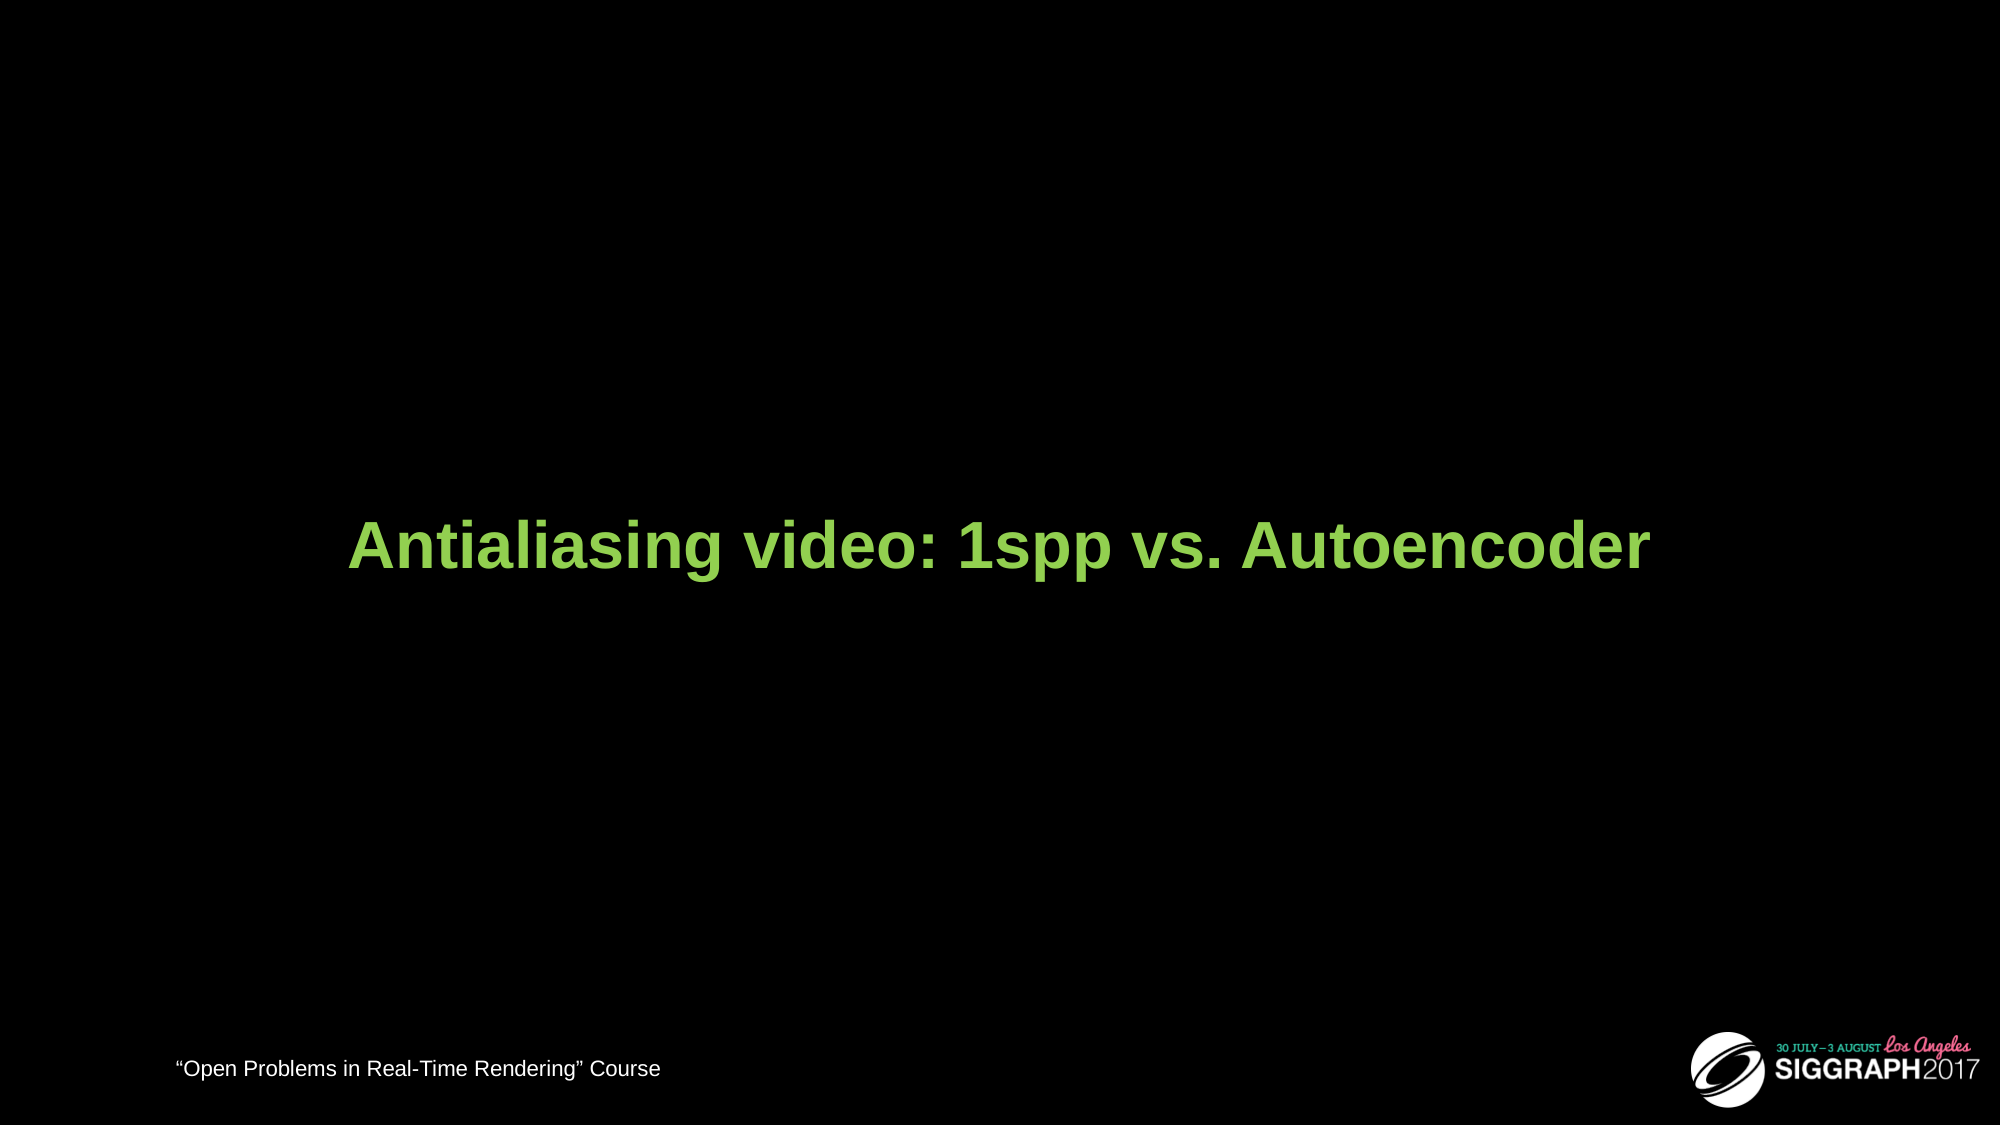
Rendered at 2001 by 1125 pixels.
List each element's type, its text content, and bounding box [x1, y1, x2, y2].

title Antialiasing video: 1spp vs. Autoencoder [99, 457, 1900, 597]
picture [1691, 1032, 1980, 1108]
